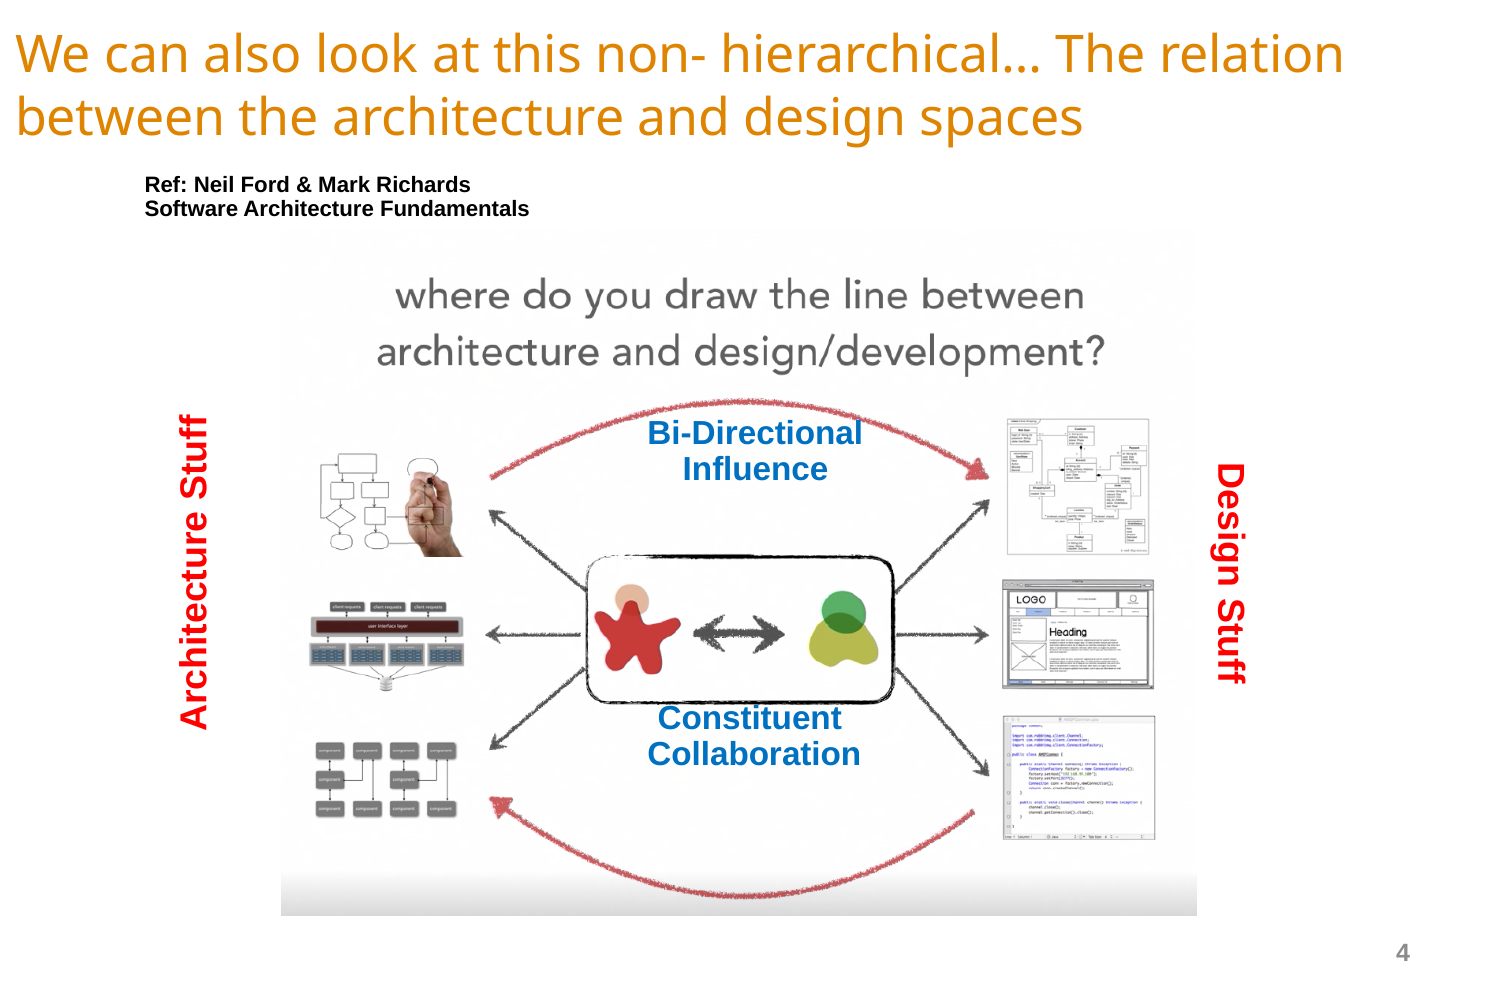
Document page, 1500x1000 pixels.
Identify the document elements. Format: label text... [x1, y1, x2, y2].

slide_number 4 [1074, 926, 1425, 981]
picture [281, 230, 1197, 917]
text_box Architecture Stuff [166, 400, 222, 747]
text_box Design Stuff [1202, 448, 1259, 699]
text_box Ref: Neil Ford & Mark Richards Software Architecture Fundamentals [129, 166, 546, 229]
title We can also look at this non- hierarchical… The relation between the architecture and design spaces [0, 0, 1474, 167]
